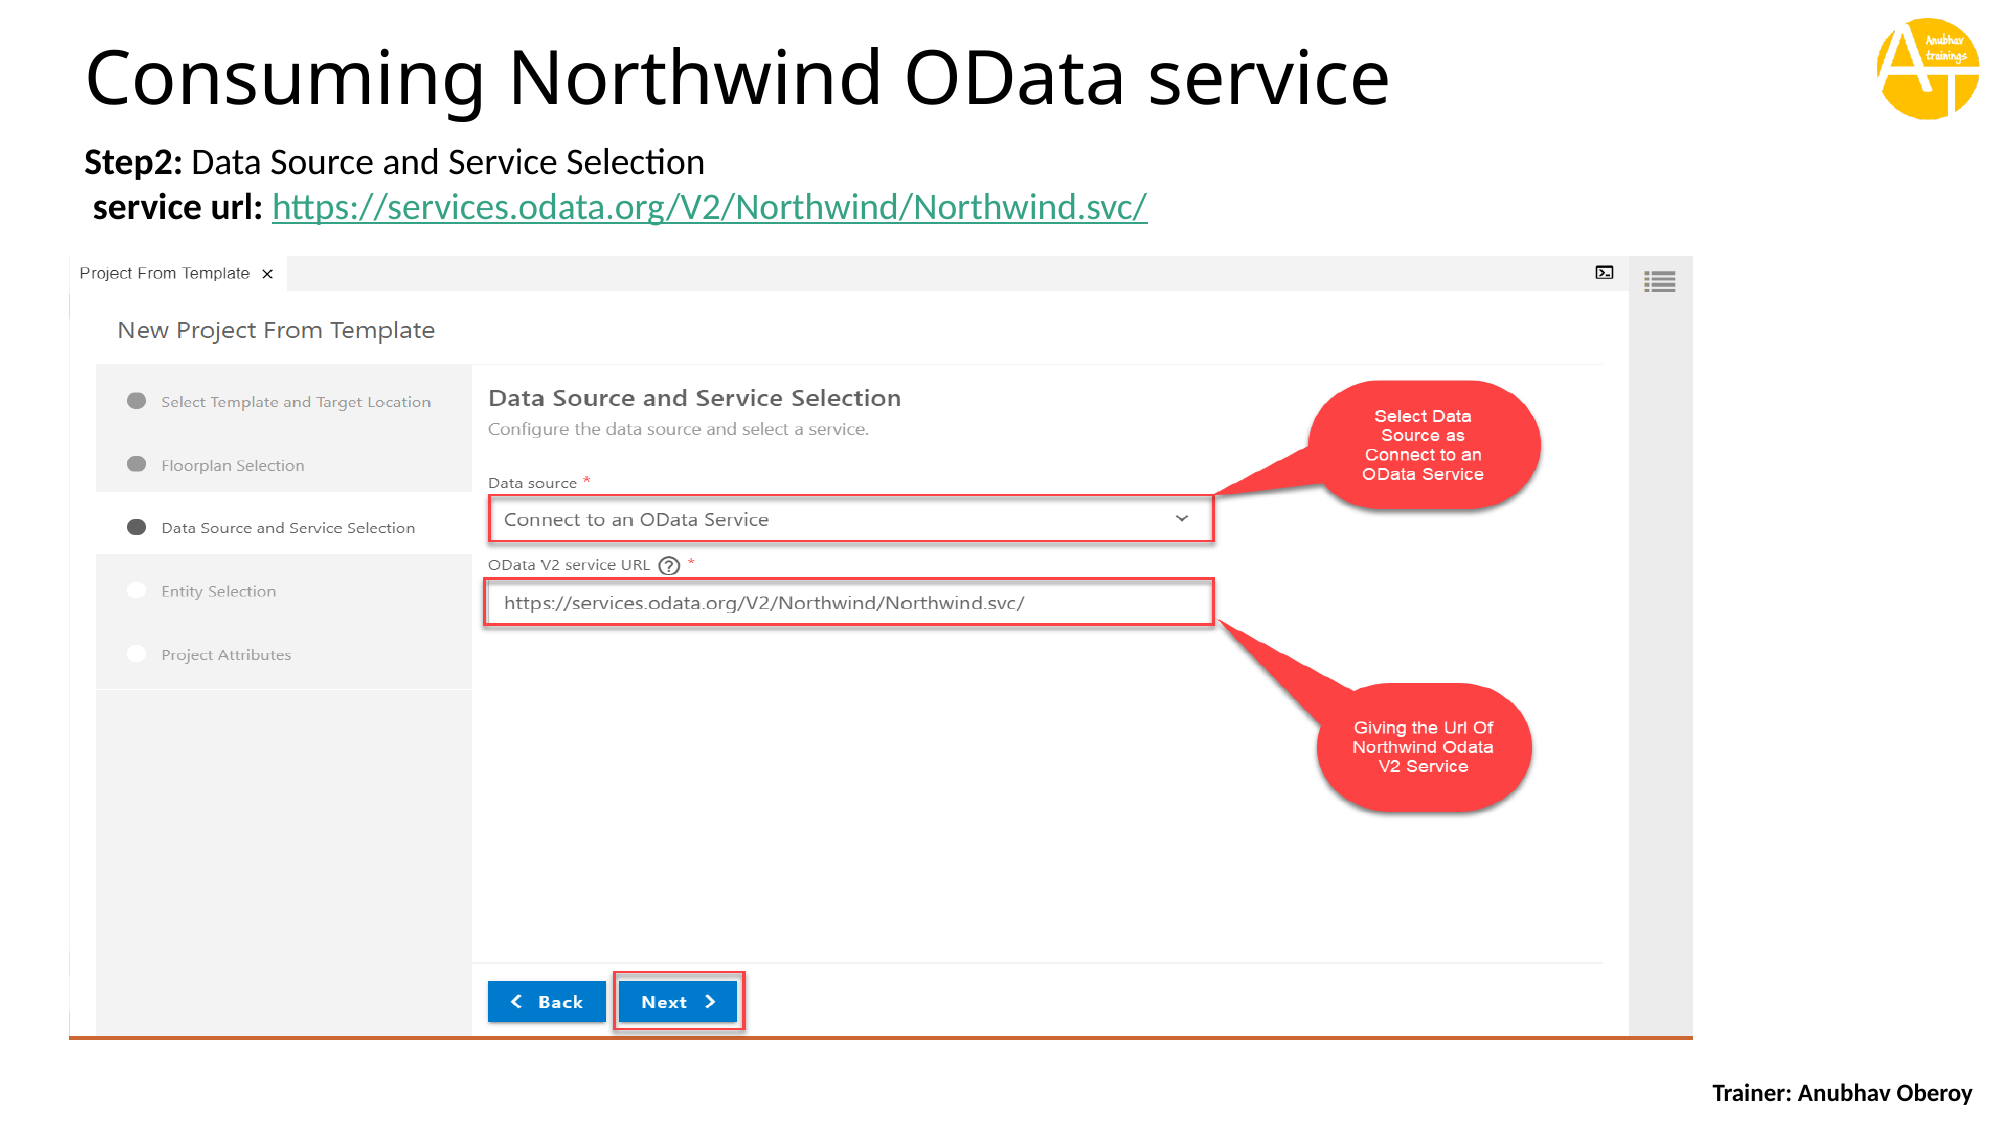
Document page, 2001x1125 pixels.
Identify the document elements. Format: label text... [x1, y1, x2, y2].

footer Trainer: Anubhav Oberoy [1660, 1074, 2000, 1108]
picture [1866, 11, 1985, 128]
picture [69, 255, 1693, 1040]
text_box Step2: Data Source and Service Selection service url: https://services.odata.org/V2/Northwind/Northwind.svc/ [69, 129, 1238, 234]
text_box Consuming Northwind OData service [69, 21, 1600, 217]
